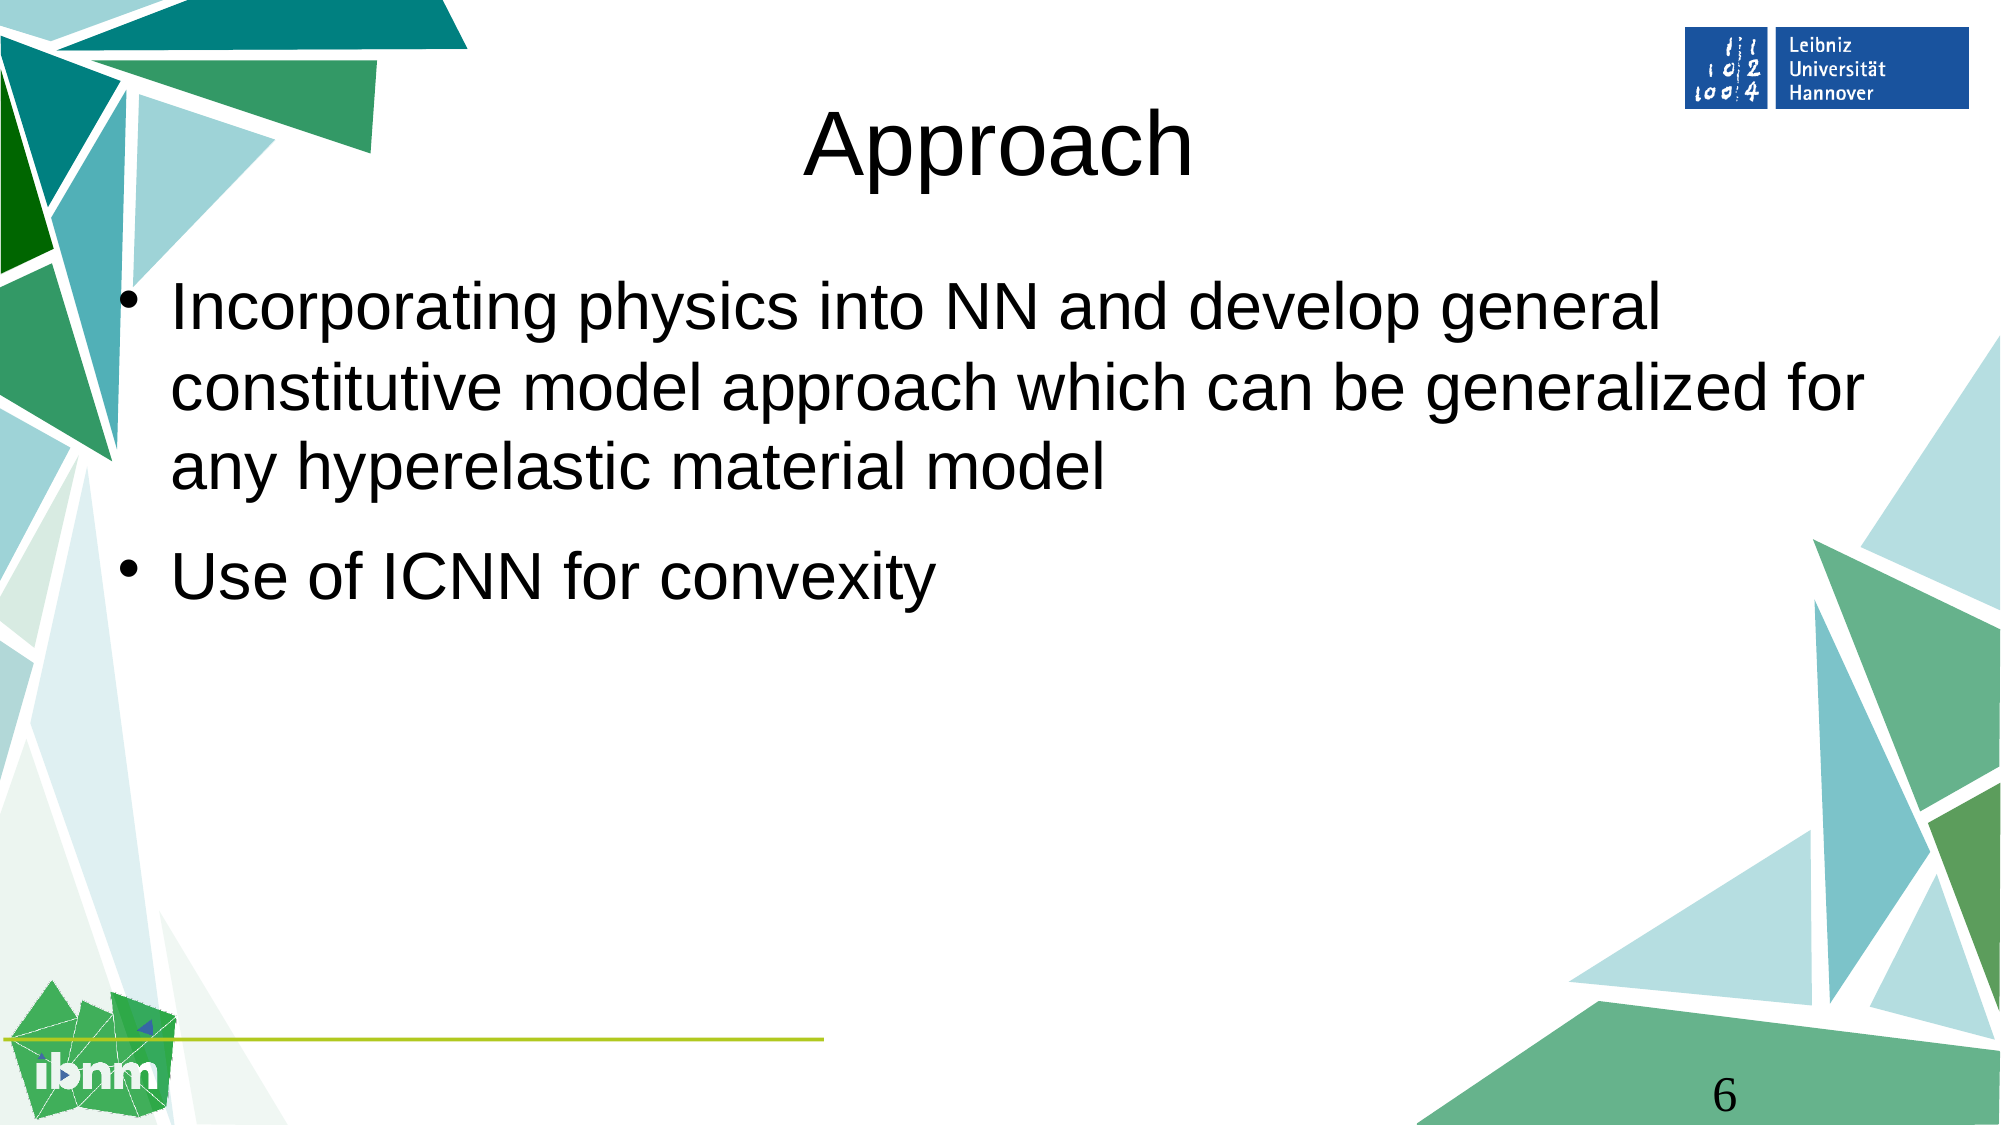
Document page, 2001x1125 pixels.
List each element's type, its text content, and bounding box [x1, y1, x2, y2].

picture [109, 979, 177, 1037]
list Incorporating physics into NN and develop general constitutive model approach which can be generalized for any hyperelastic material model Use of ICNN for convexity [99, 263, 1900, 916]
title Approach [99, 44, 1900, 233]
picture [1685, 27, 1969, 109]
picture [130, 1042, 177, 1120]
